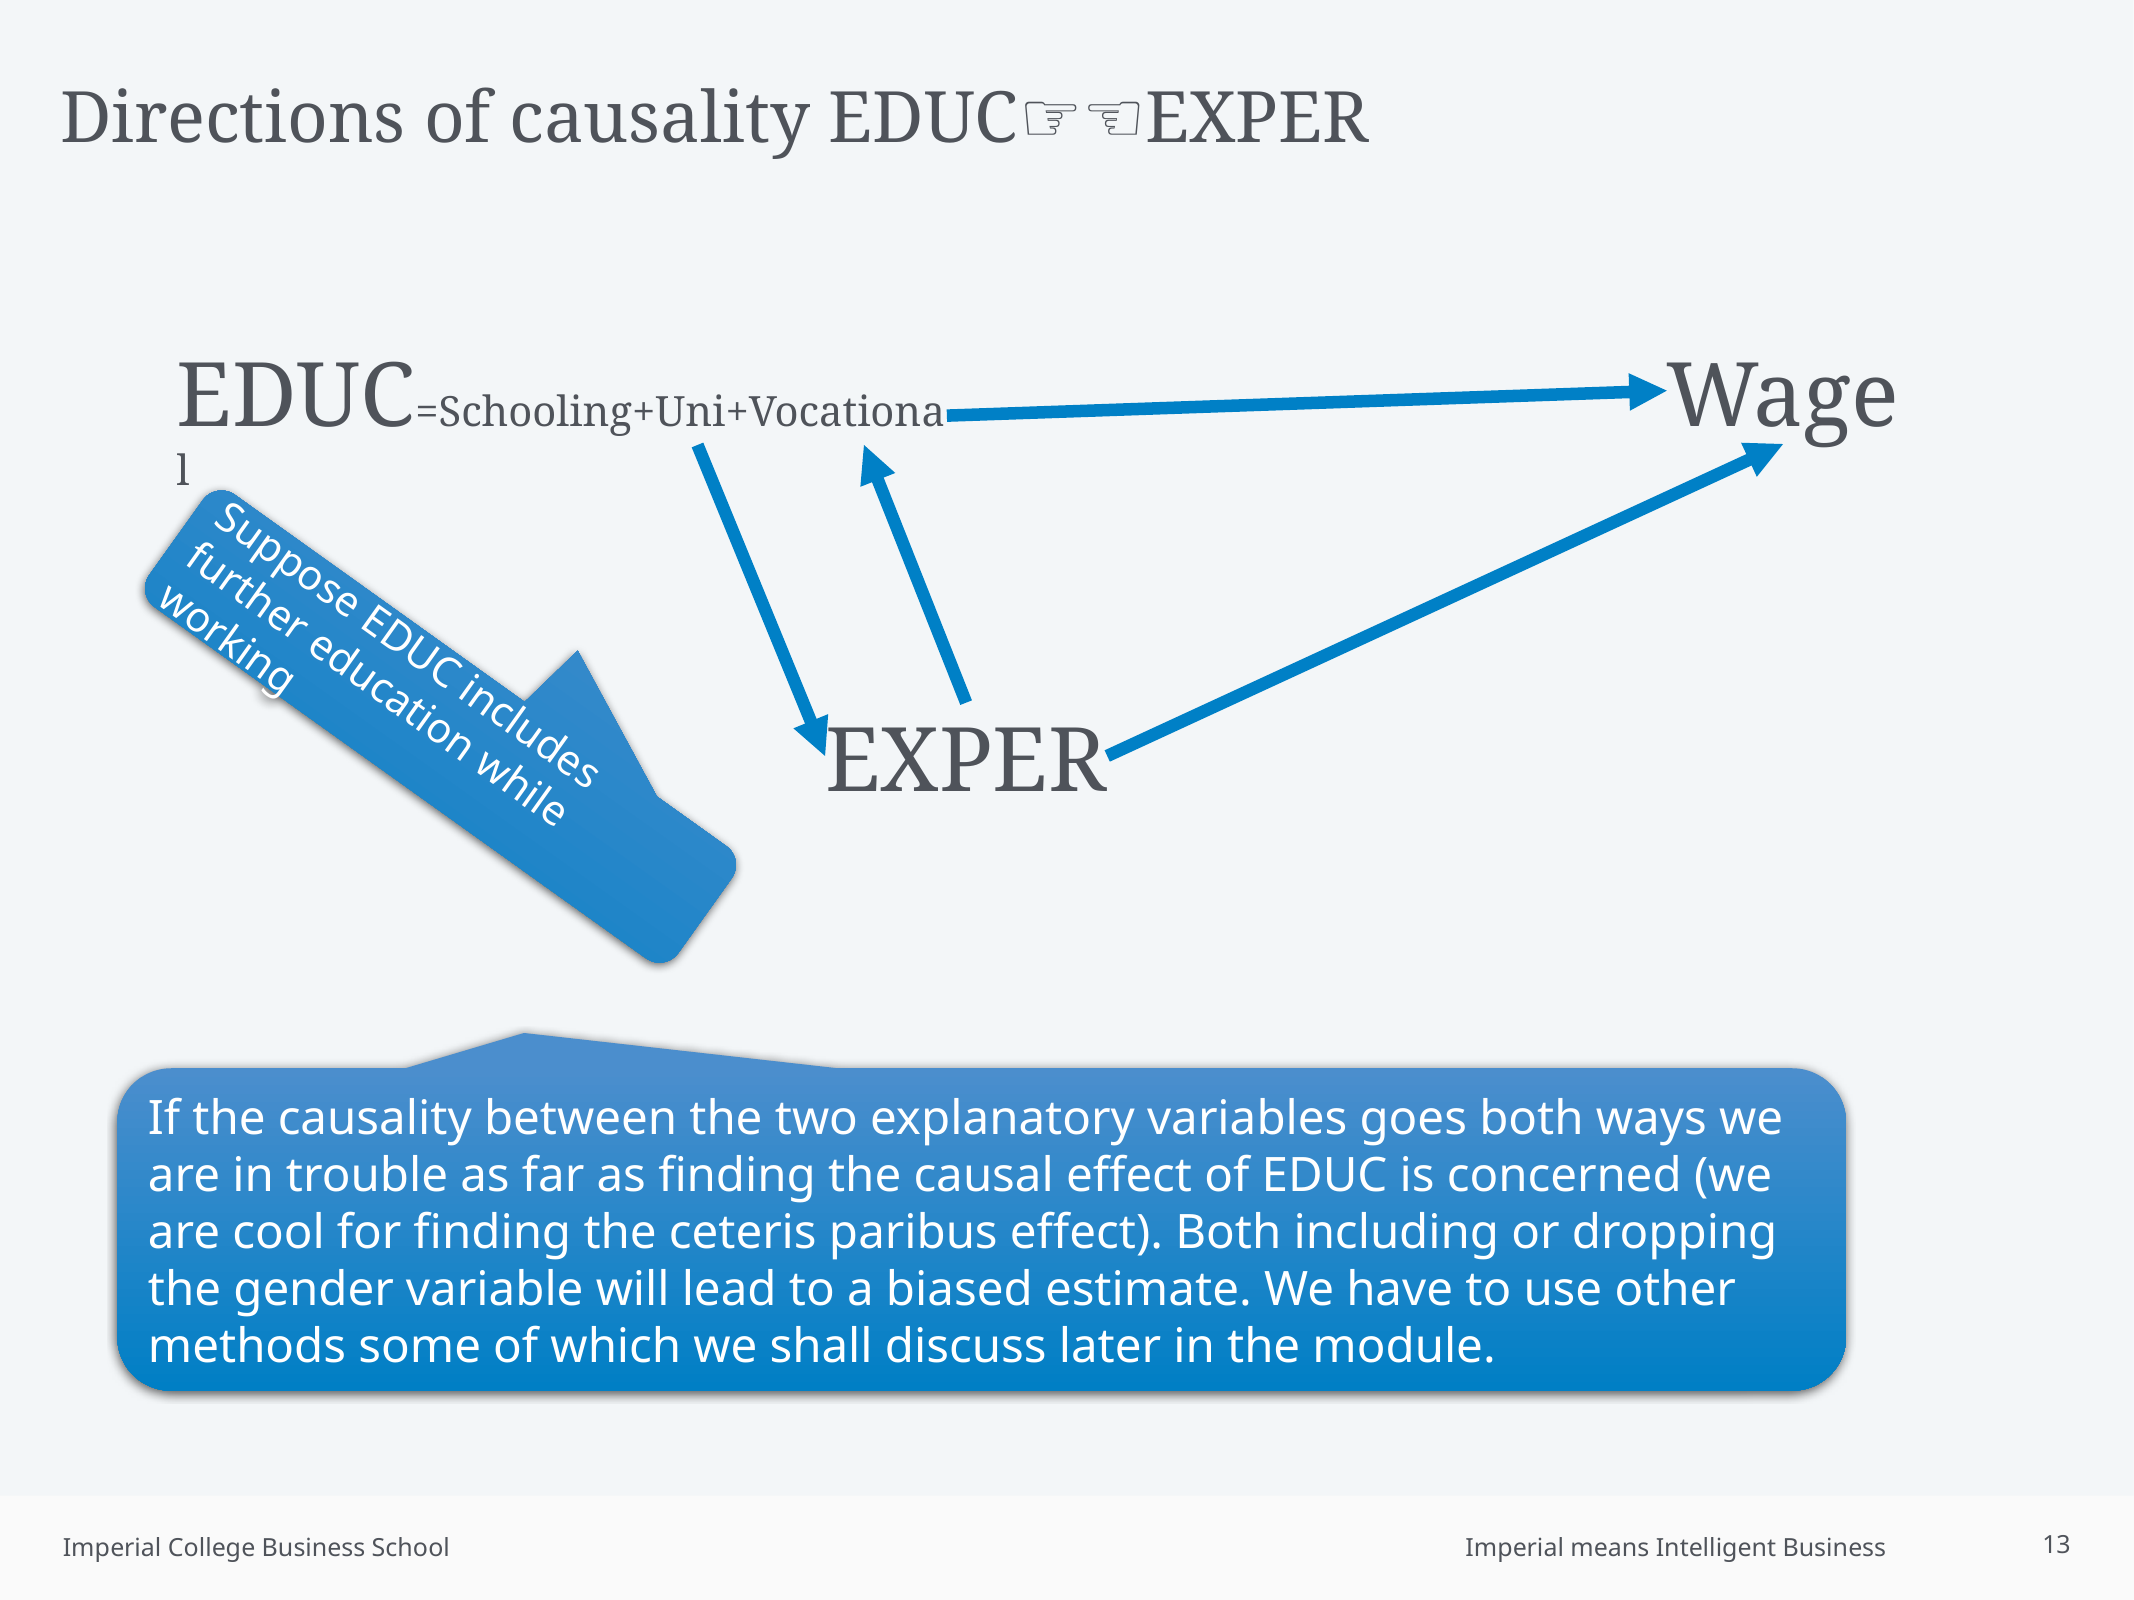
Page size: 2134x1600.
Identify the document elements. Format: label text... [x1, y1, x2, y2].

title Directions of causality EDUC☞☜EXPER [60, 77, 1673, 234]
text_box EXPER [825, 702, 1108, 810]
text_box Suppose EDUC includes further education while working [145, 490, 736, 963]
text_box If the causality between the two explanatory variables goes both ways we are in trouble as far as finding the causal effect of EDUC is concerned (we are cool for finding the ceteris paribus effect). Both including or dropping the gender variable will lead to a biased estimate. We have to use other methods some of which we shall discuss later in the module. [117, 1032, 1847, 1391]
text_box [1107, 444, 1783, 757]
text_box Wage [1666, 337, 1900, 444]
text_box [697, 444, 825, 757]
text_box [863, 444, 967, 703]
text_box EDUC=Schooling+Uni+Vocational [176, 337, 947, 494]
